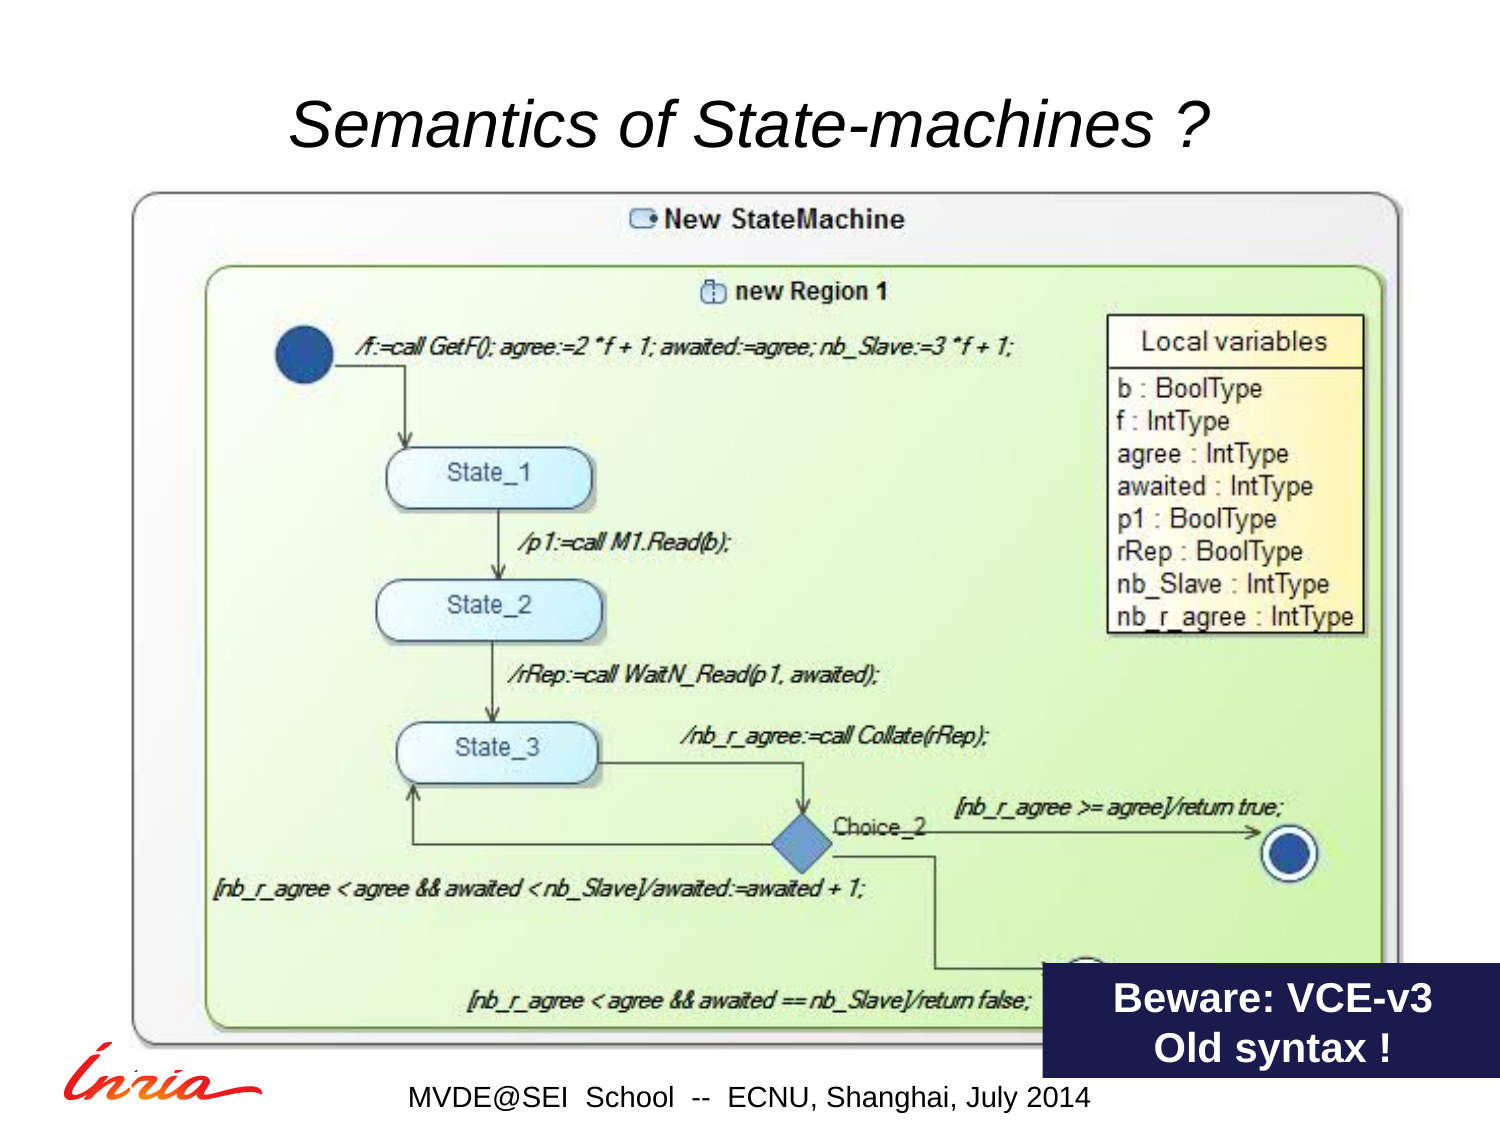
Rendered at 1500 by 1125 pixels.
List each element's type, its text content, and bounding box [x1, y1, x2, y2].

picture [53, 1031, 111, 1125]
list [111, 172, 1424, 1070]
footer MVDE@SEI School -- ECNU, Shanghai, July 2014 [88, 1070, 1412, 1125]
title Semantics of State-machines ? [75, 45, 1425, 197]
text_box Beware: VCE-v3 Old syntax ! [1421, 963, 1500, 1078]
